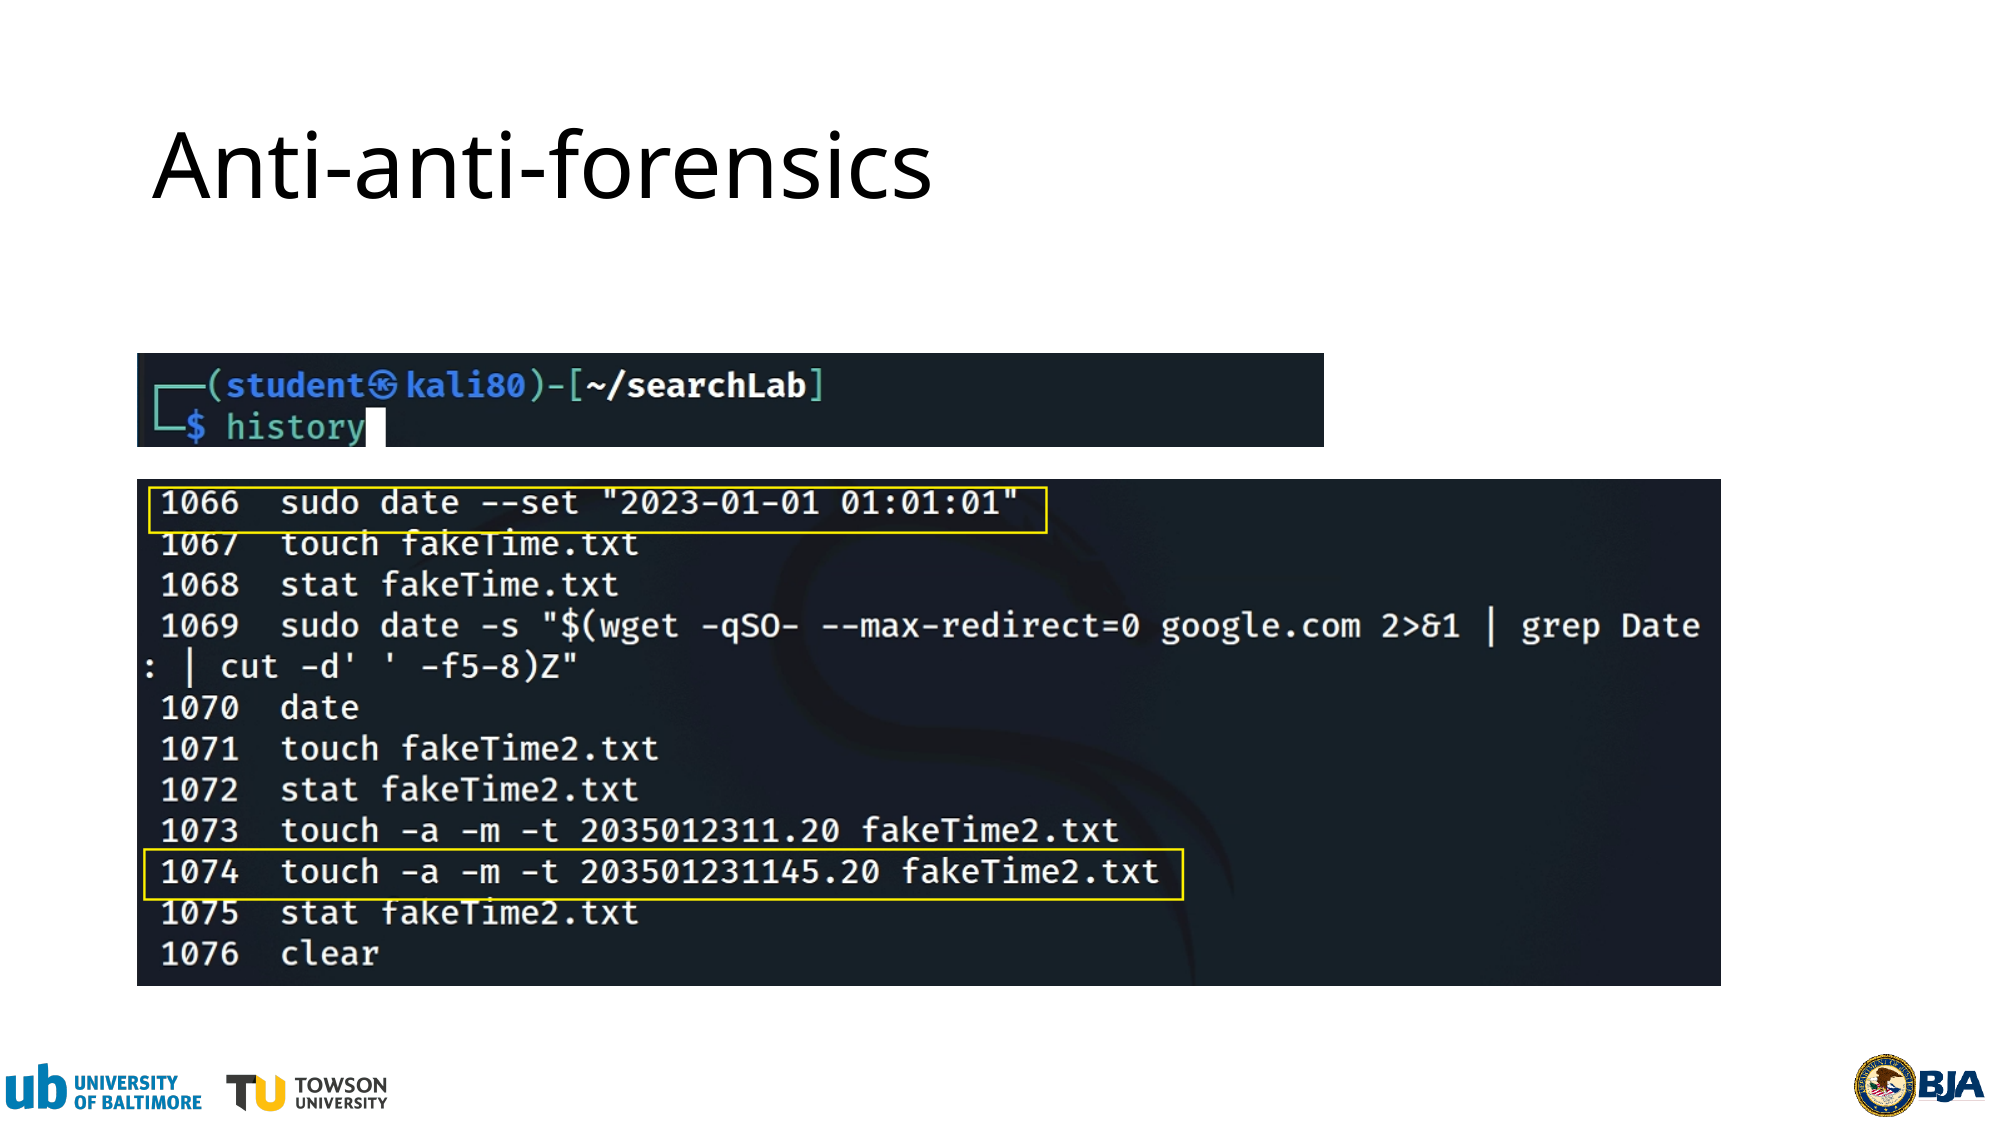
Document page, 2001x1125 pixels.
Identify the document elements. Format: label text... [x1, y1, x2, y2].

picture [0, 1031, 407, 1125]
picture [137, 479, 1721, 986]
picture [137, 353, 1324, 447]
title Anti-anti-forensics [137, 59, 1863, 278]
picture [1854, 1054, 1986, 1117]
